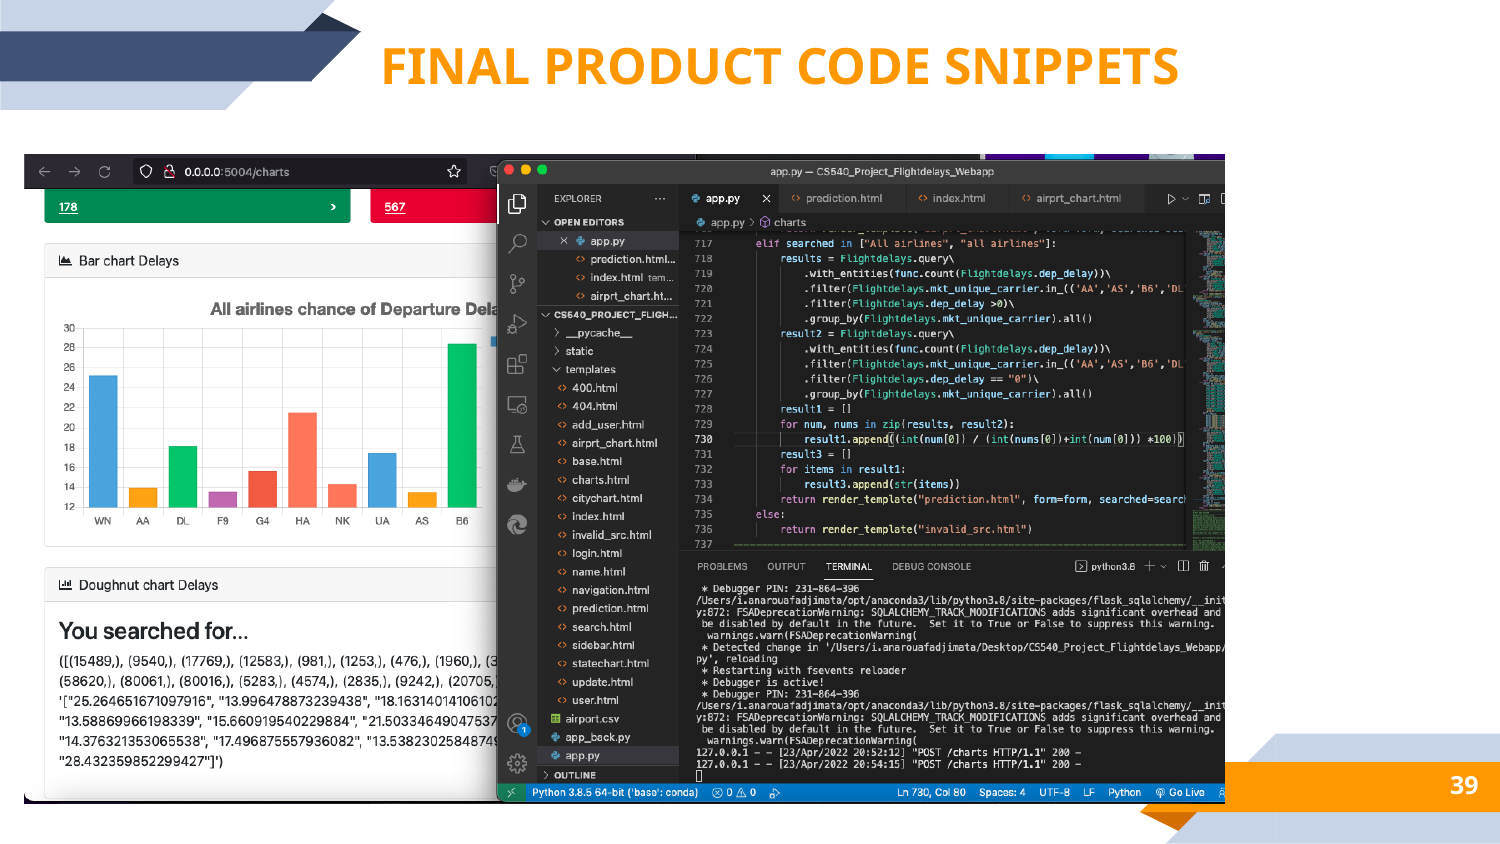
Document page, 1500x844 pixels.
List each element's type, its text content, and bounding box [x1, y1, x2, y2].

slide_number ‹#› [1249, 760, 1494, 813]
picture [24, 154, 1225, 804]
list FINAL PRODUCT CODE SNIPPETS [364, 0, 1494, 130]
